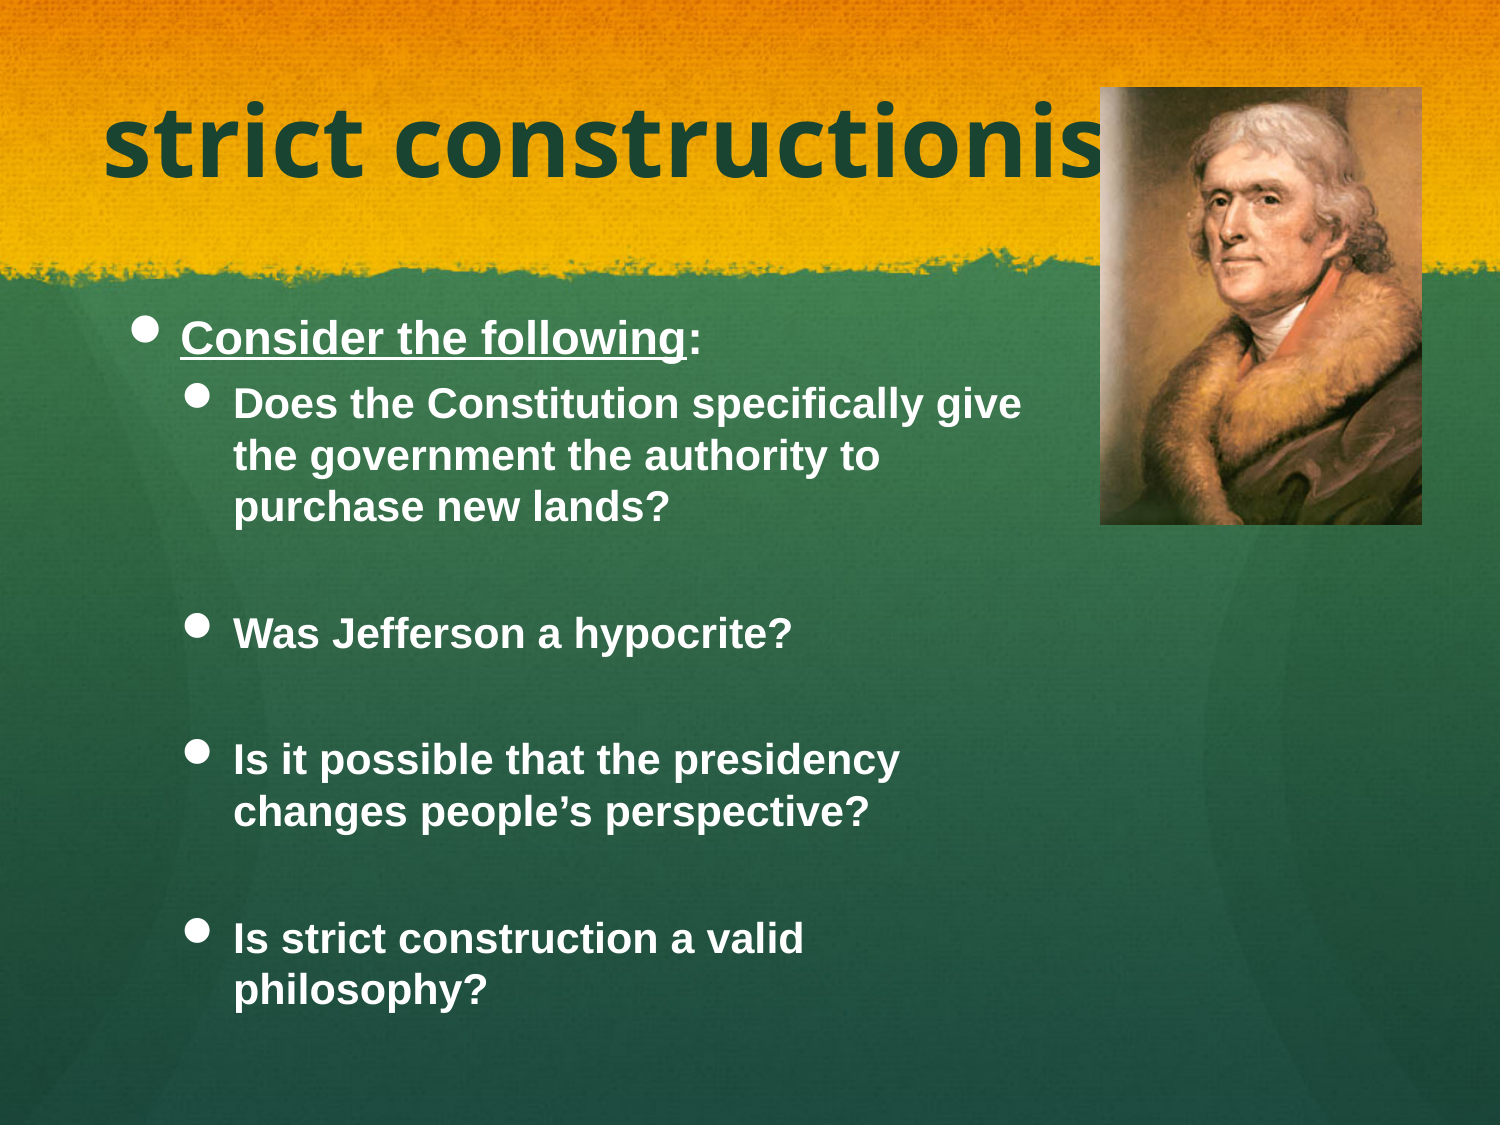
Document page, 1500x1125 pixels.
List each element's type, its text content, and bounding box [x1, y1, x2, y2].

list Consider the following: Does the Constitution specifically give the government the authority to purchase new lands? Was Jefferson a hypocrite? Is it possible that the presidency changes people’s perspective? Is strict construction a valid philosophy? [112, 299, 1088, 1025]
picture [0, 0, 1500, 1125]
title strict constructionist? [87, 37, 1363, 238]
